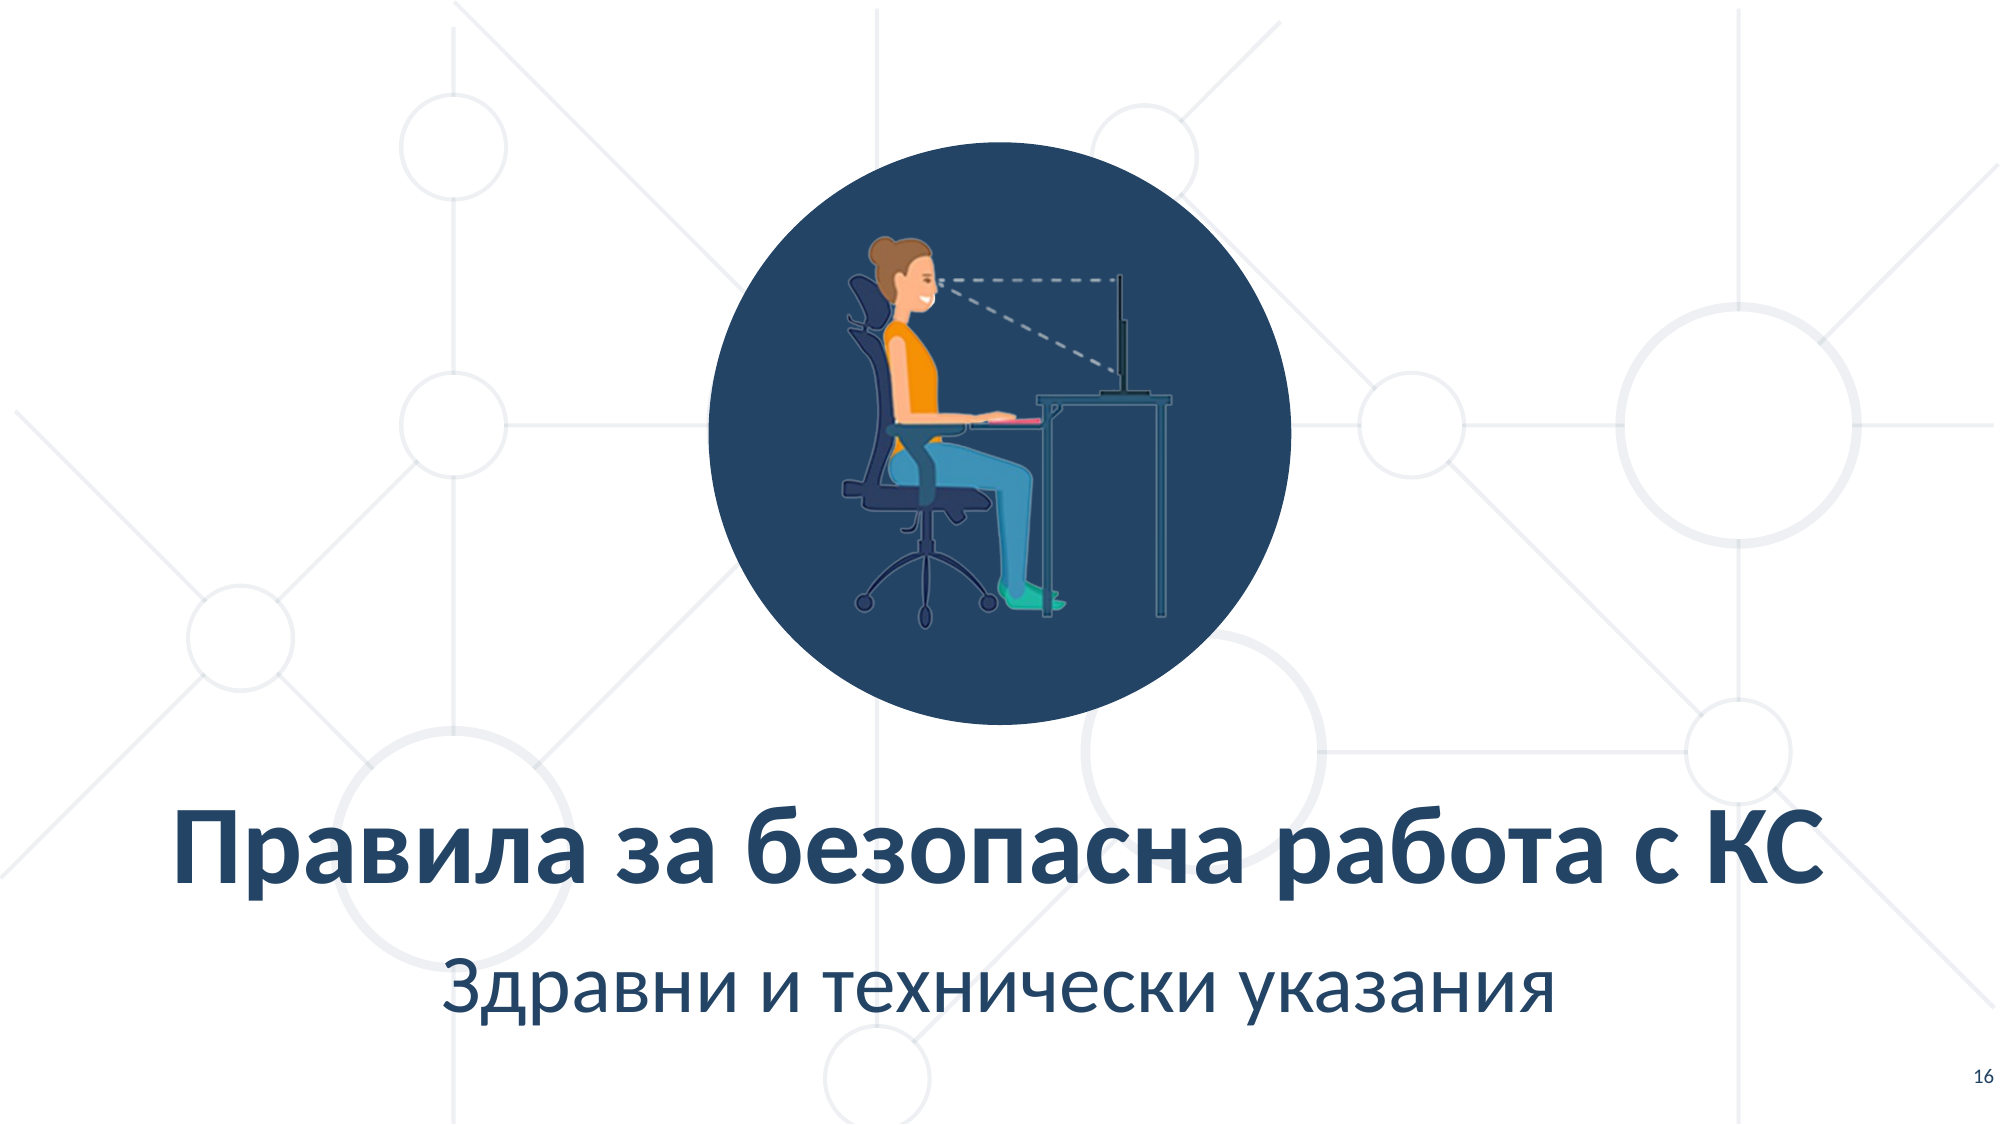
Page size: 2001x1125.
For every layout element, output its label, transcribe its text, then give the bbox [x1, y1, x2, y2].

list Здравни и технически указания [100, 921, 1900, 1032]
list Правила за безопасна работа с КС [100, 771, 1900, 898]
slide_number 16 [1929, 1049, 2000, 1100]
picture [799, 192, 1201, 646]
